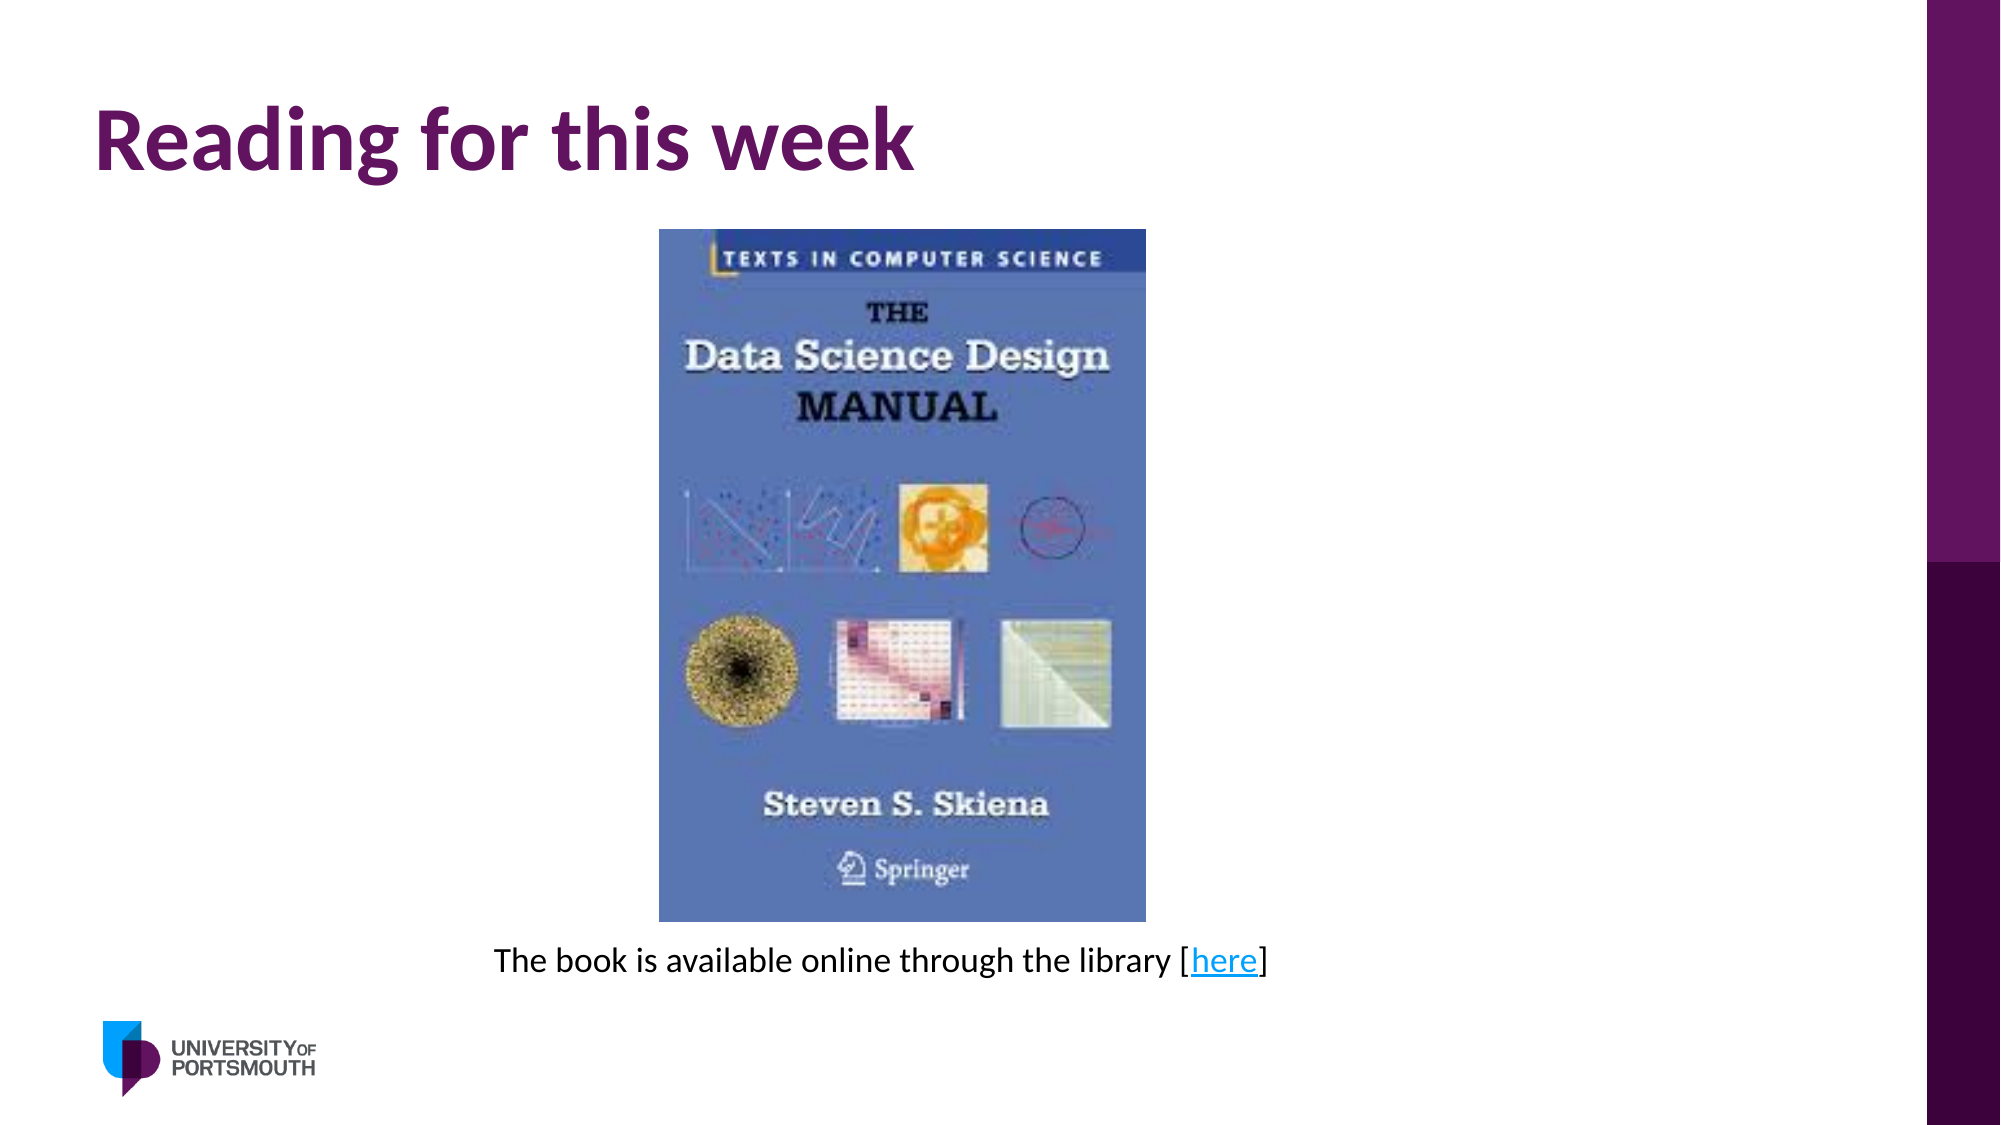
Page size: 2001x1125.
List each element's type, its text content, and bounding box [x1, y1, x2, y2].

text_box The book is available online through the library [here] [478, 921, 1300, 1009]
title Reading for this week [79, 91, 1908, 279]
picture [103, 1021, 316, 1097]
picture [659, 229, 1146, 922]
